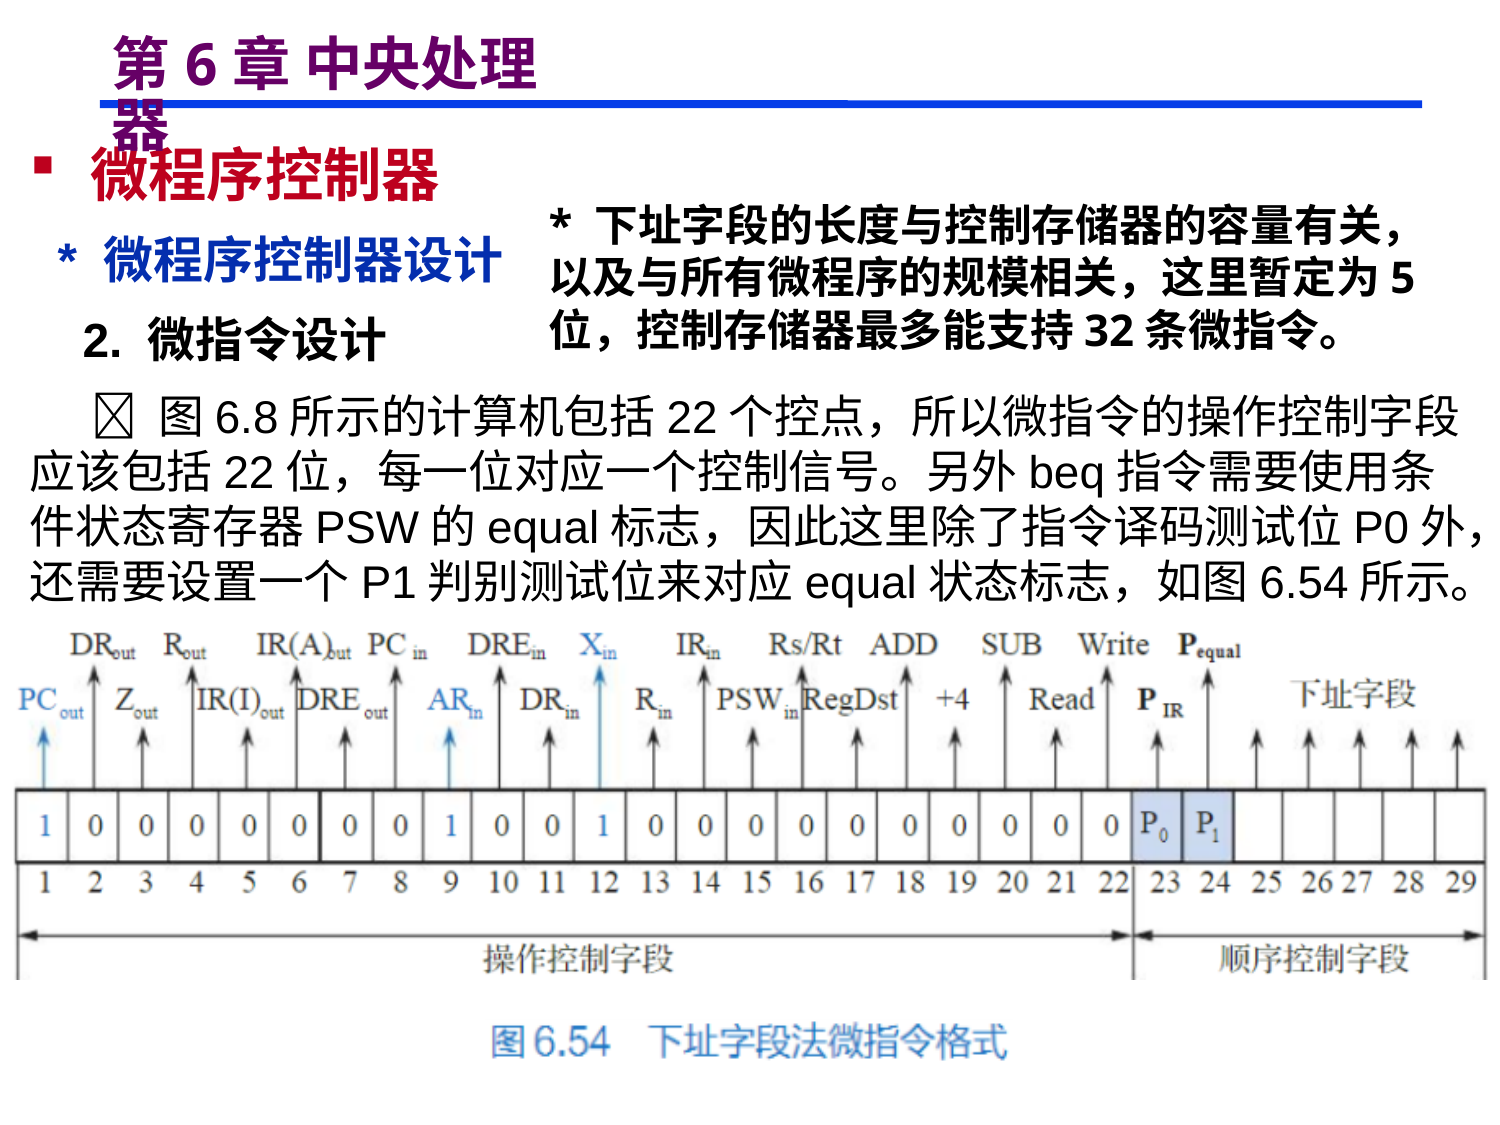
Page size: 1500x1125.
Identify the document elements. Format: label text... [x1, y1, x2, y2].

title 第6章 中央处理器 [100, 32, 593, 230]
picture [484, 1018, 1013, 1063]
picture [12, 630, 1492, 980]
text_box * 下址字段的长度与控制存储器的容量有关，以及与所有微程序的规模相关，这里暂定为5位，控制存储器最多能支持32条微指令。 [533, 190, 1482, 363]
subtitle 微程序控制器 * 微程序控制器设计 2. 微指令设计  图6.8所示的计算机包括22个控点，所以微指令的操作控制字段应该包括22位，每一位对应一个控制信号。另外beq指令需要使用条件状态寄存器PSW的equal标志，因此这里除了指令译码测试位P0外，还需要设置一个P1判别测试位来对应equal状态标志，如图6.54所示。 [14, 129, 1486, 618]
